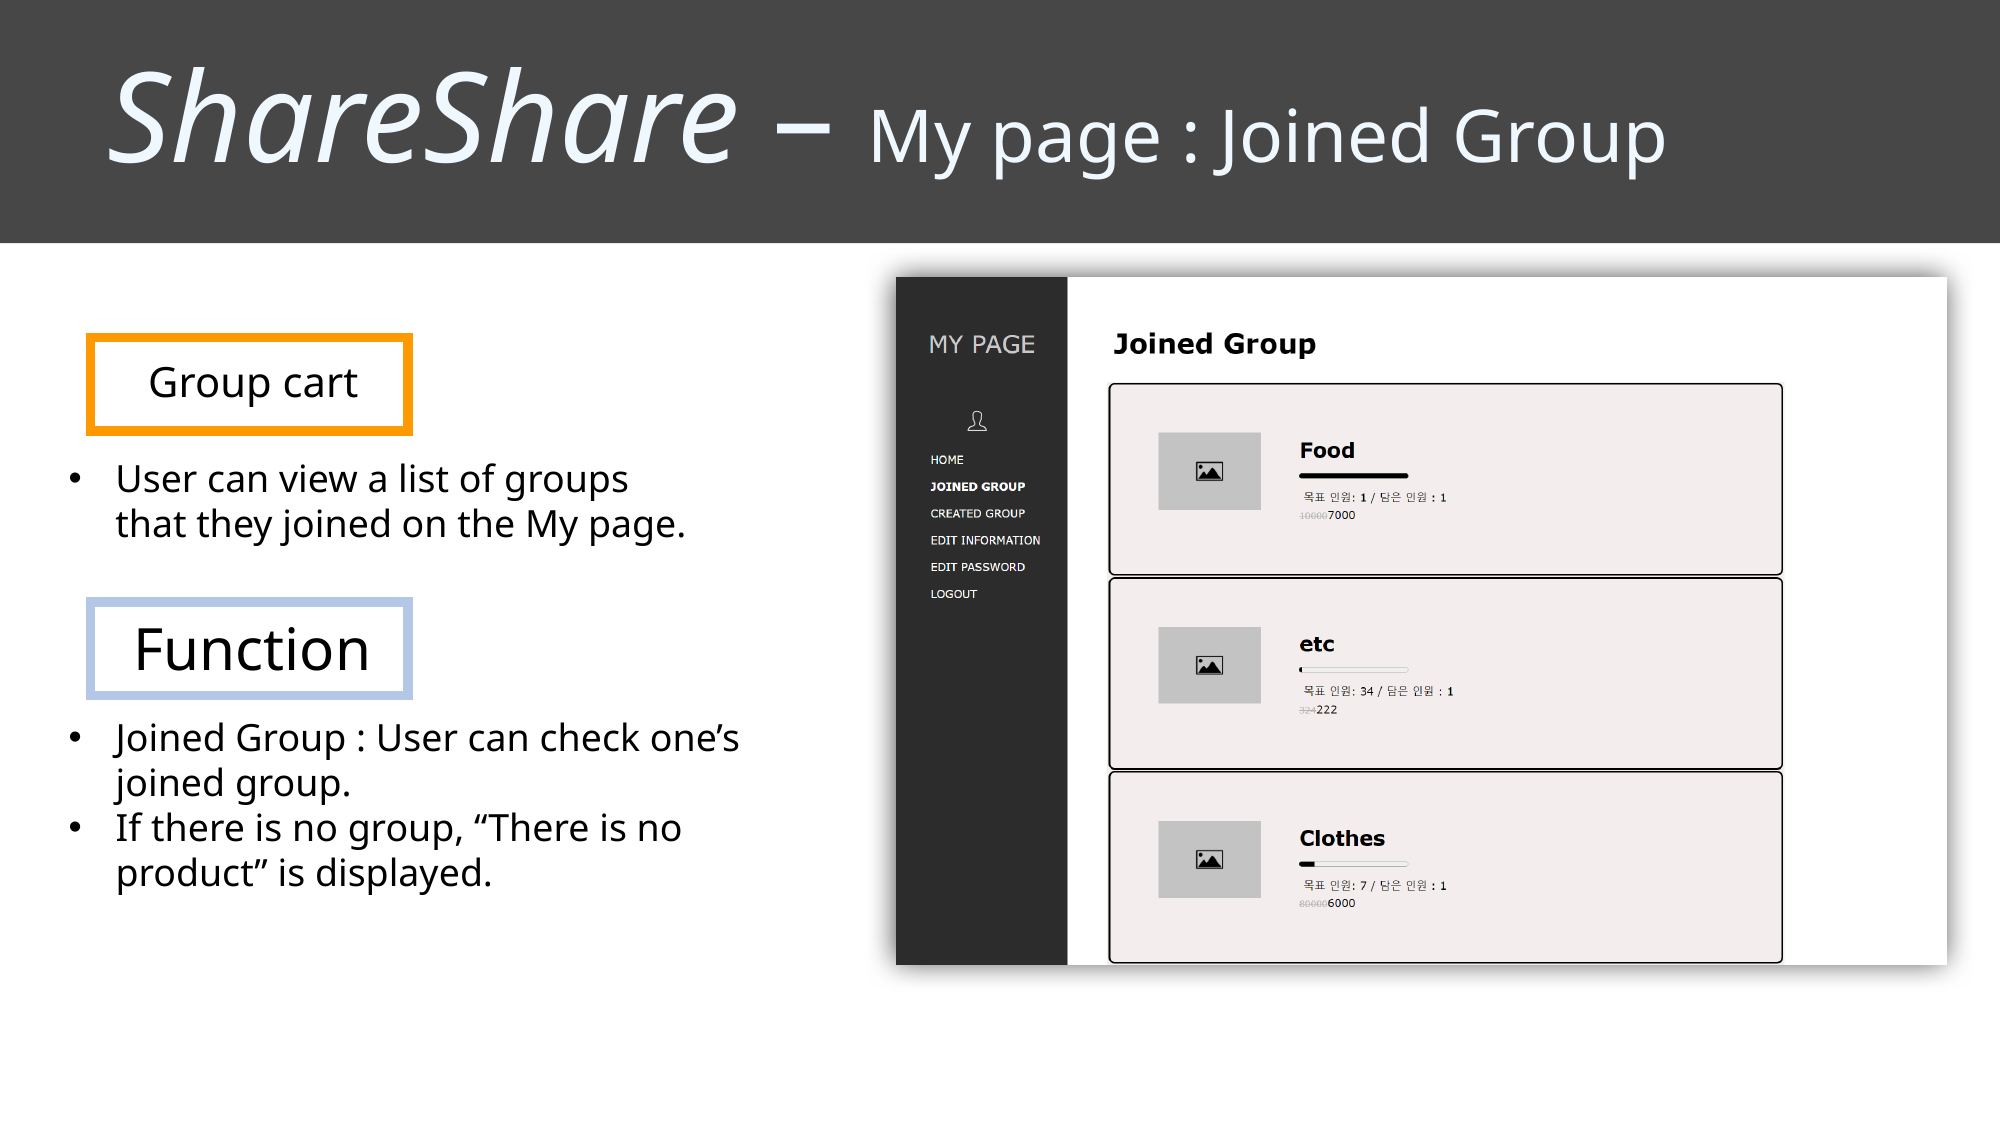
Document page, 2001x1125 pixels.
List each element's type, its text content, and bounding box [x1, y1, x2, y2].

text_box ShareShare – My page : Joined Group [92, 12, 2000, 231]
picture [896, 277, 1947, 965]
text_box [0, 0, 2000, 244]
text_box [90, 601, 409, 696]
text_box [90, 337, 409, 432]
title ShareShare-마이페이지 [137, 244, 1863, 278]
text_box User can view a list of groups that they joined on the My page. [53, 447, 872, 598]
text_box Joined Group : User can check one’s joined group. If there is no group, “There is no product” is displayed. [53, 706, 803, 902]
